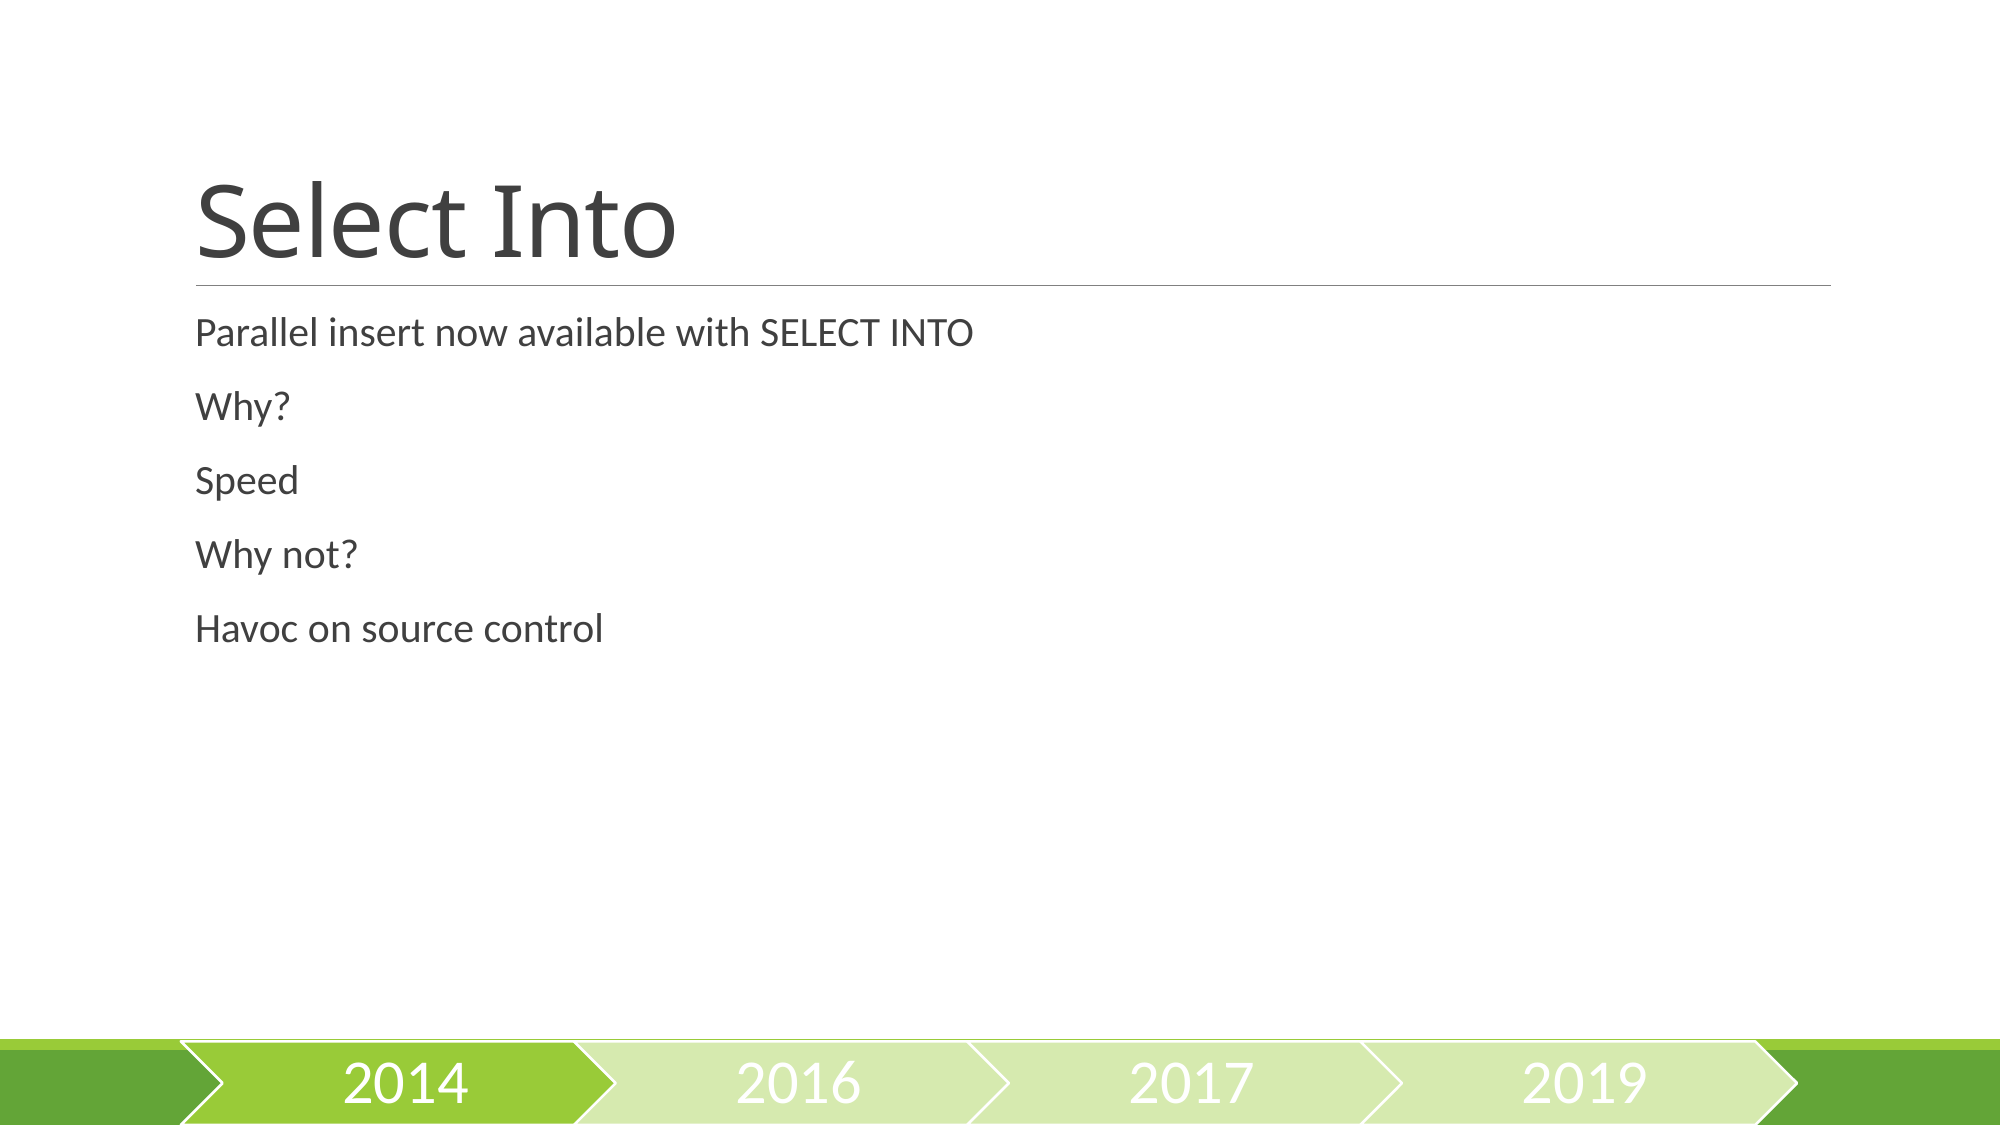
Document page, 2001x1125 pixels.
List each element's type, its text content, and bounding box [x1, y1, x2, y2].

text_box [179, 1040, 1799, 1125]
title Select Into [180, 47, 1830, 285]
list Parallel insert now available with SELECT INTO Why? Speed Why not? Havoc on source control [180, 302, 1830, 963]
